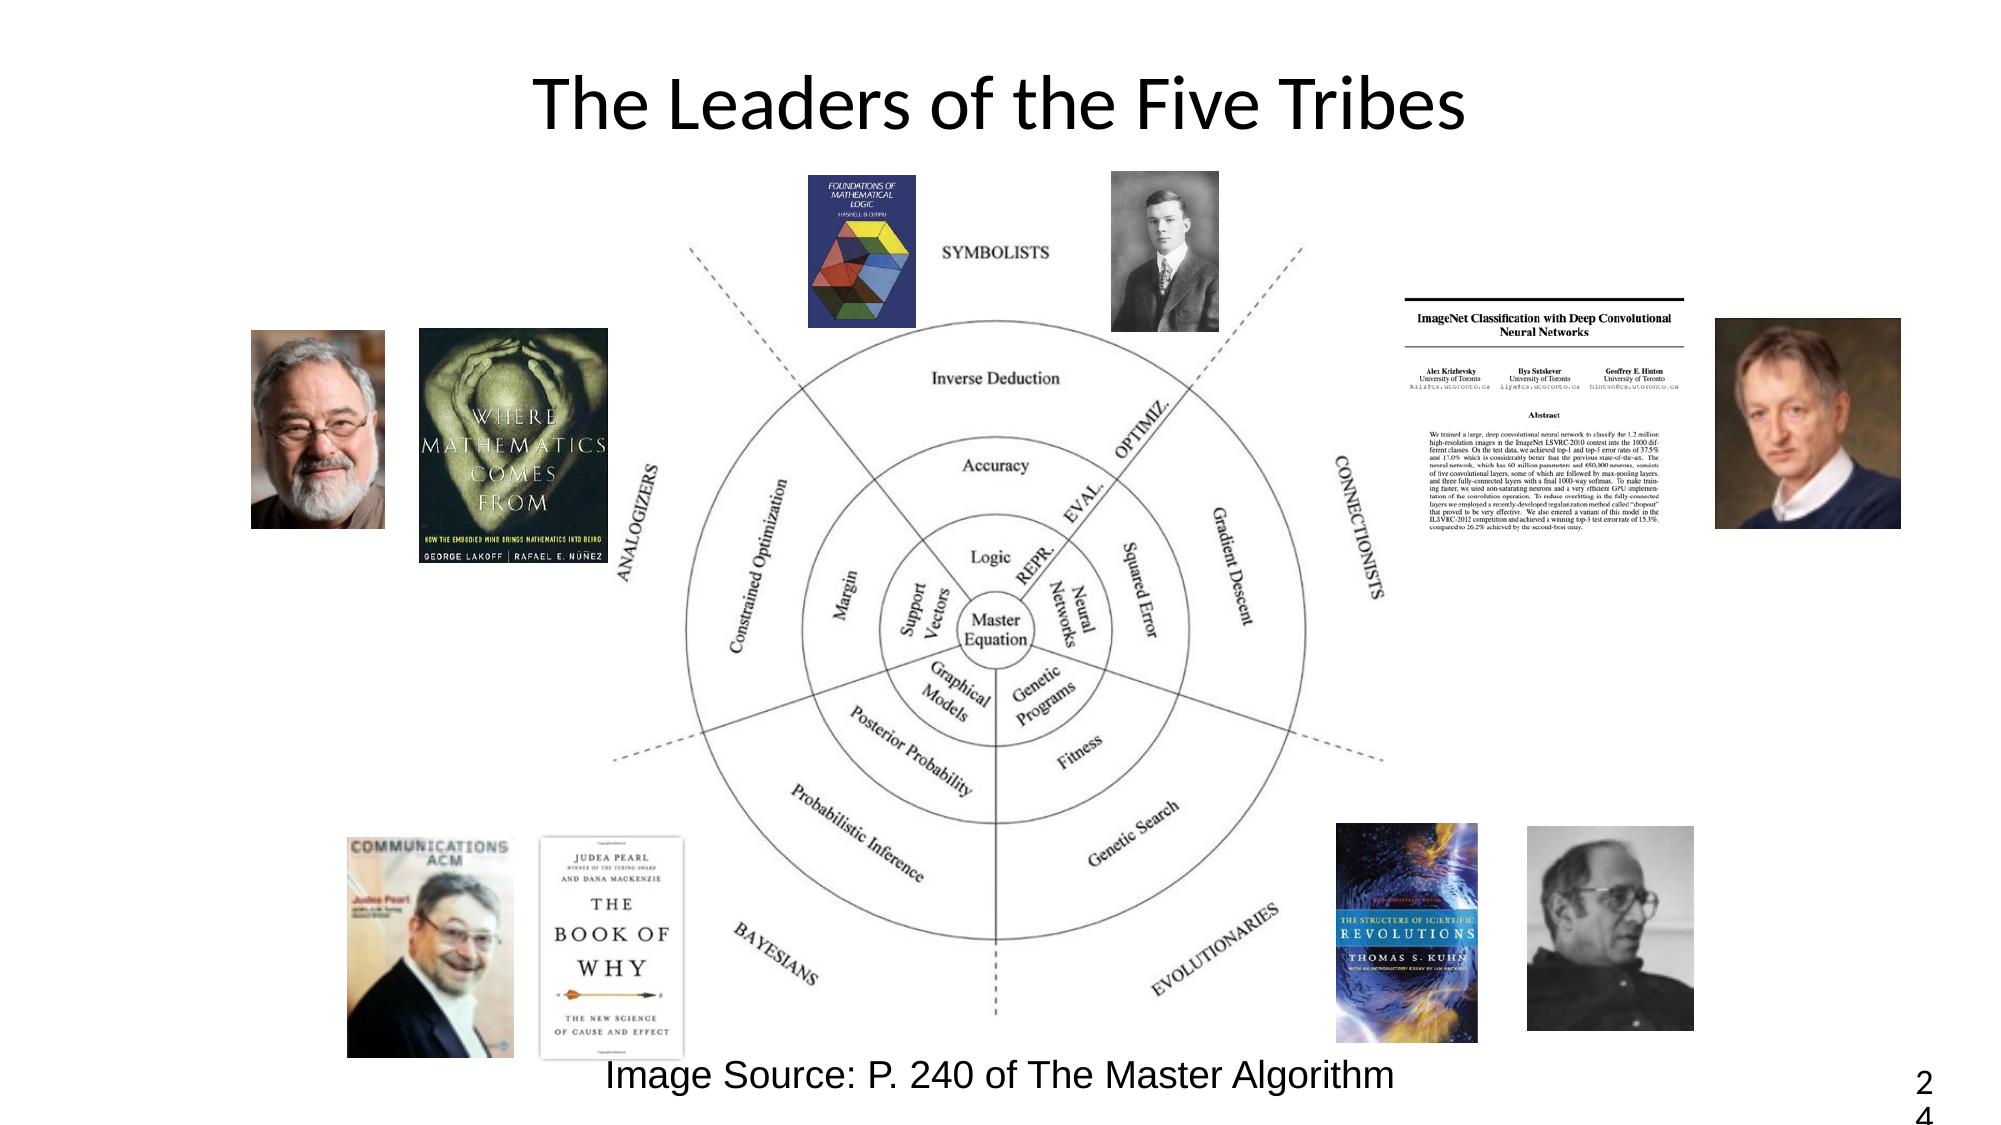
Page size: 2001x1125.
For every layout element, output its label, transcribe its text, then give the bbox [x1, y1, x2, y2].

picture [250, 329, 385, 530]
picture [1715, 318, 1901, 529]
text_box 24 [1900, 1049, 1958, 1110]
picture [419, 328, 608, 563]
picture [347, 837, 514, 1059]
text_box The Leaders of the Five Tribes [518, 43, 1482, 152]
picture [1527, 826, 1694, 1031]
picture [1397, 285, 1690, 548]
text_box Image Source: P. 240 of The Master Algorithm [589, 1042, 1410, 1105]
picture [540, 171, 1479, 1059]
